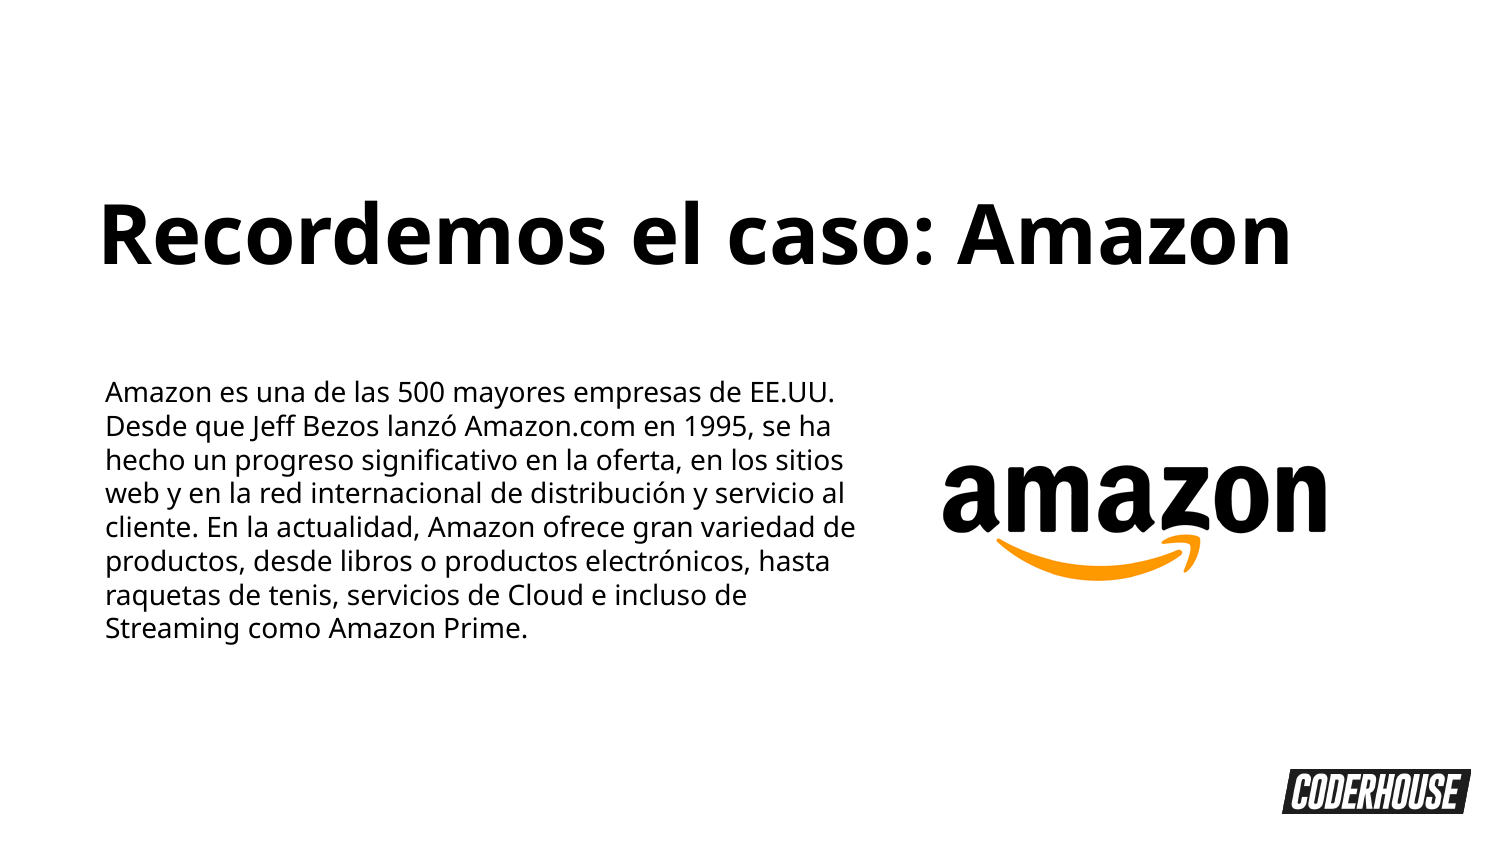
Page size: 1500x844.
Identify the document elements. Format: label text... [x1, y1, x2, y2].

text_box Recordemos el caso: Amazon [82, 177, 1381, 298]
text_box Amazon es una de las 500 mayores empresas de EE.UU. Desde que Jeff Bezos lanzó Amazon.com en 1995, se ha hecho un progreso significativo en la oferta, en los sitios web y en la red internacional de distribución y servicio al cliente. En la actualidad, Amazon ofrece gran variedad de productos, desde libros o productos electrónicos, hasta raquetas de tenis, servicios de Cloud e incluso de Streaming como Amazon Prime. [90, 359, 888, 808]
picture [887, 273, 1471, 814]
